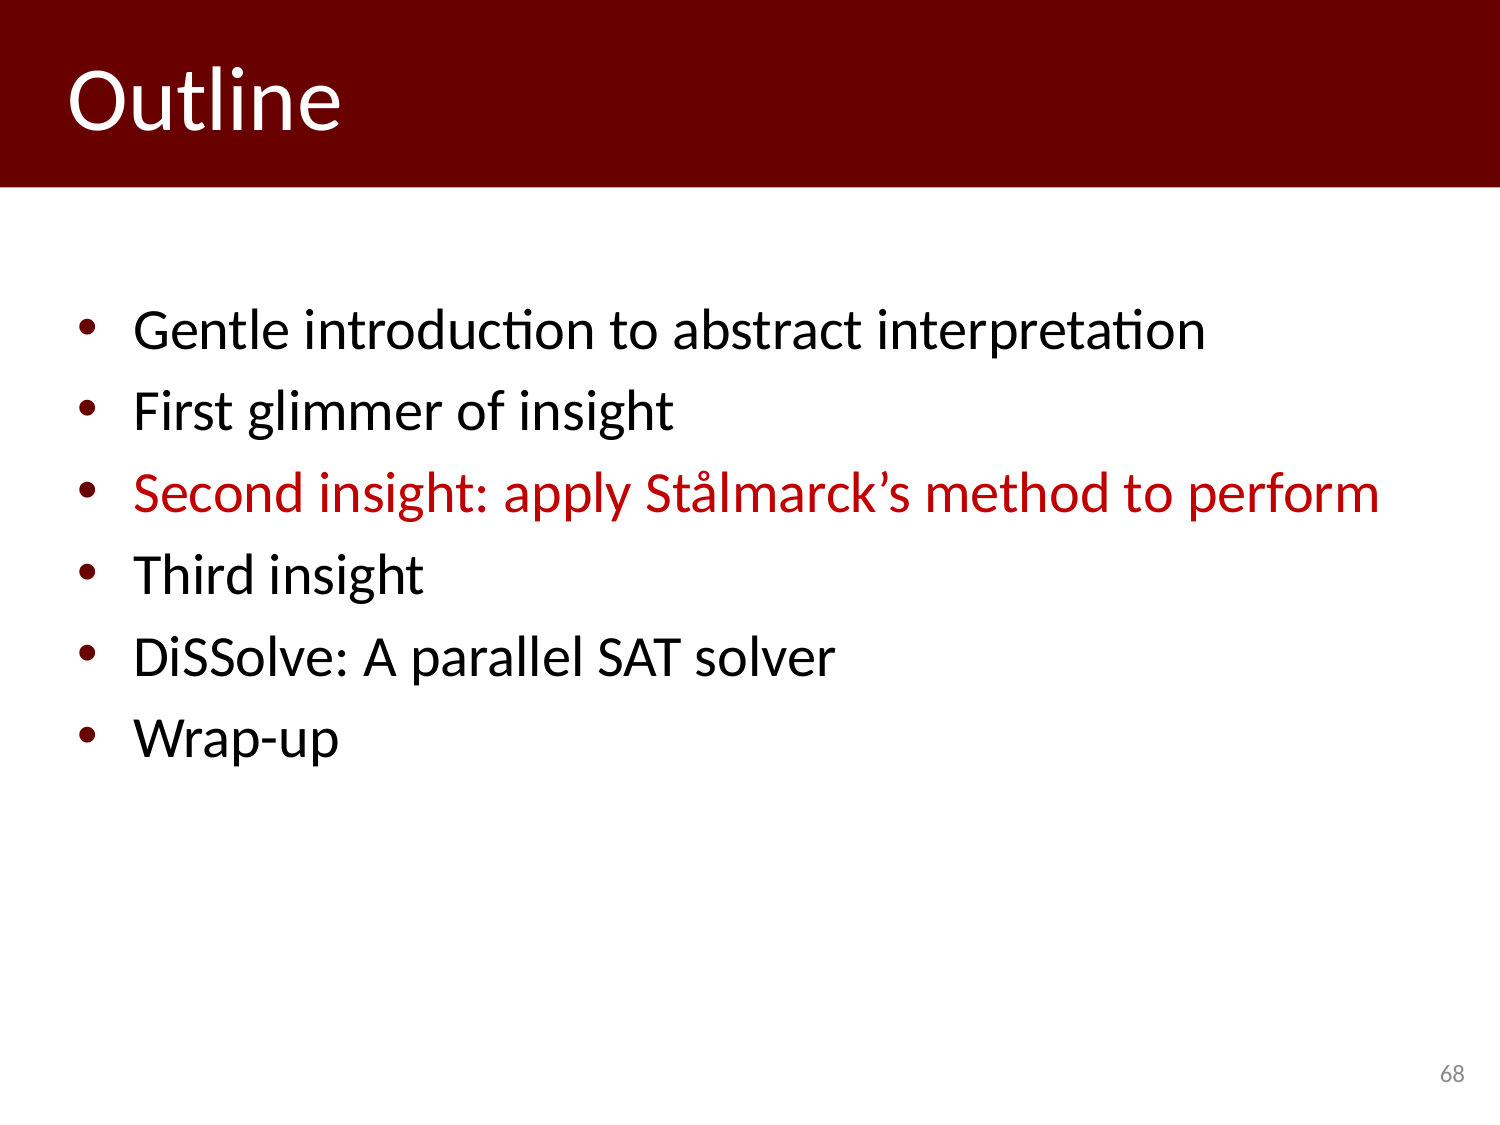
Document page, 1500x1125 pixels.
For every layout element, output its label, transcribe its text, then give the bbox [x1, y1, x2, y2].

slide_number 68 [1130, 1042, 1481, 1103]
title Outline [0, 0, 1500, 188]
